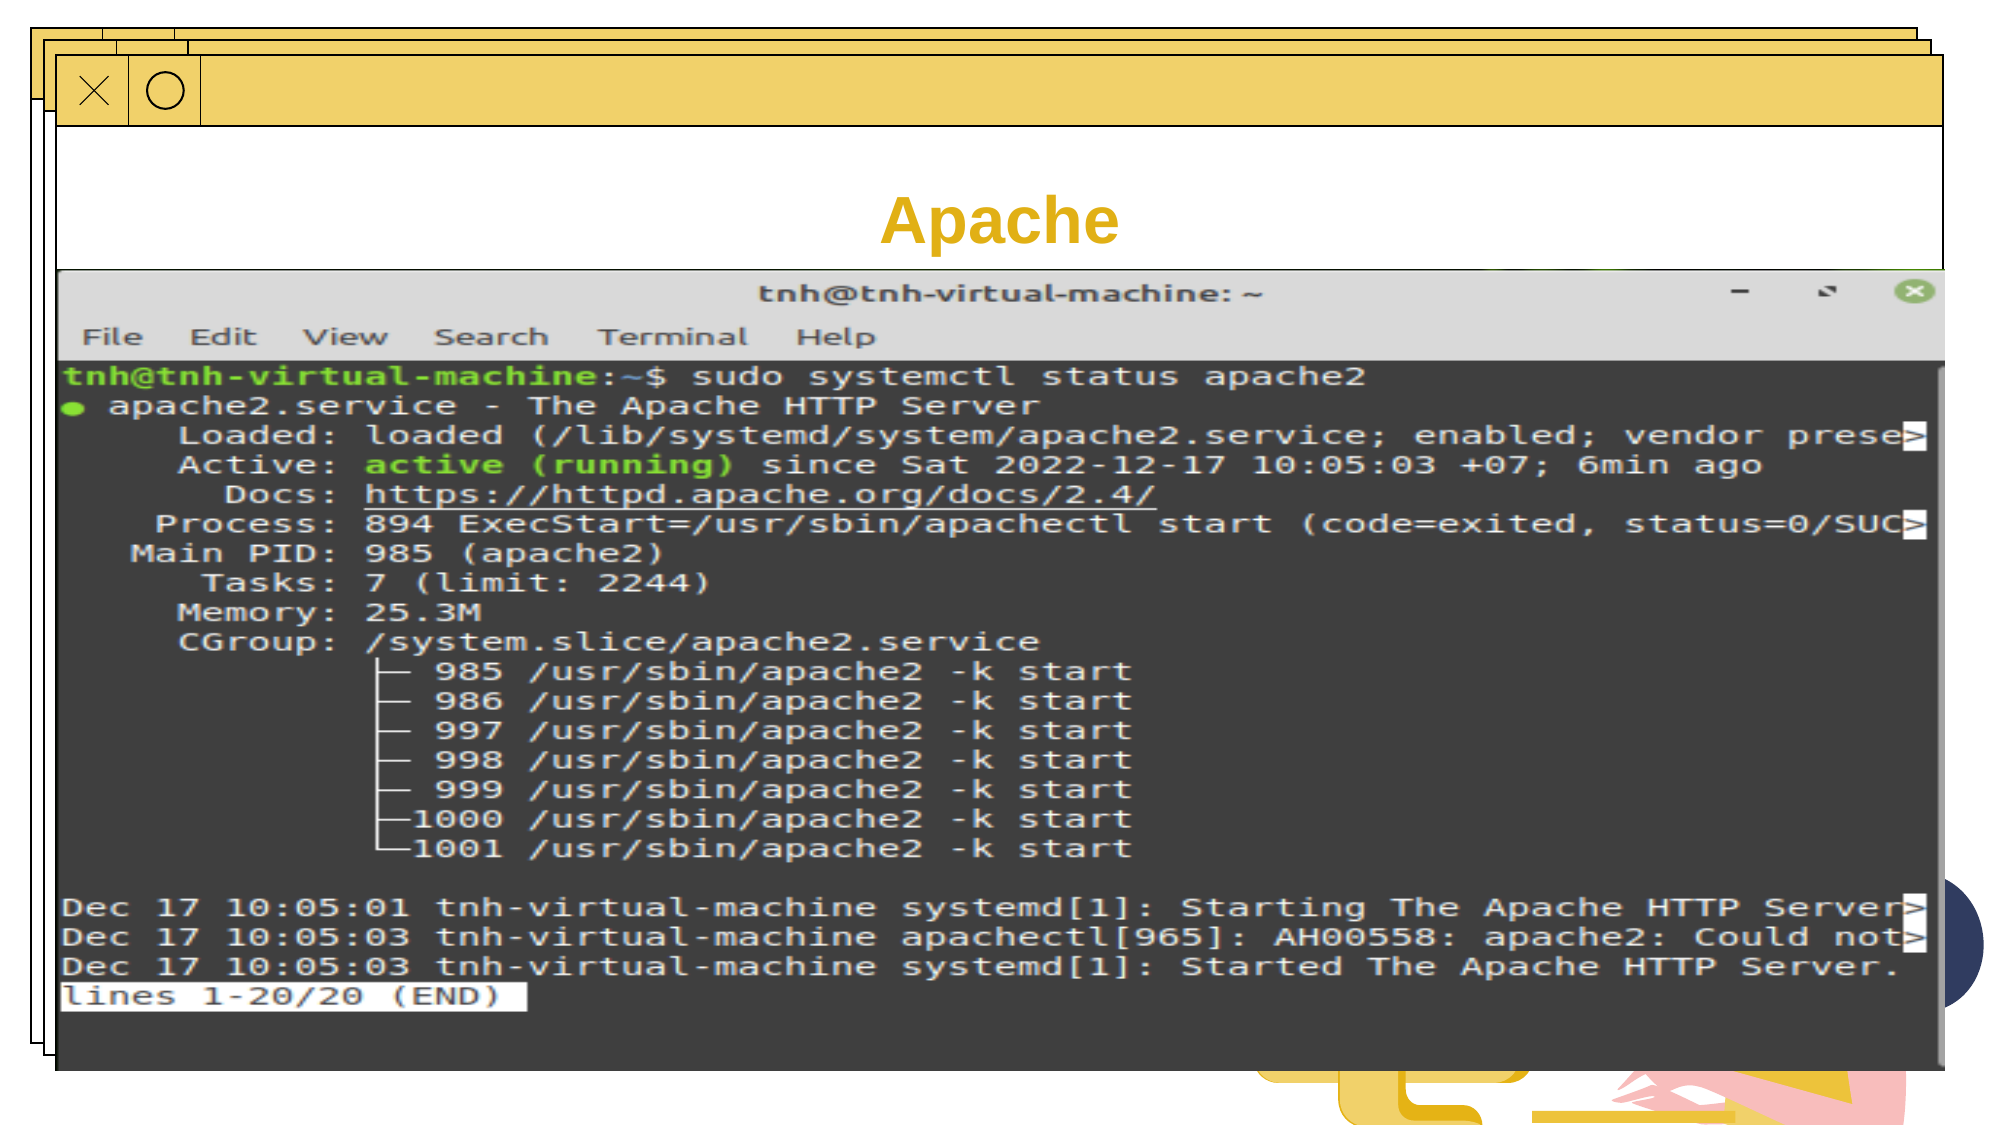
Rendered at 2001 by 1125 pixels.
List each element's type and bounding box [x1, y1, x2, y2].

text_box [1625, 1071, 1914, 1125]
text_box [30, 27, 1918, 1044]
text_box [1534, 1110, 1625, 1123]
text_box [1945, 879, 1984, 1008]
text_box [43, 40, 1931, 1056]
text_box [1222, 1071, 1534, 1125]
picture [56, 269, 1945, 1071]
text_box [1611, 1095, 1625, 1103]
text_box [56, 54, 1944, 269]
